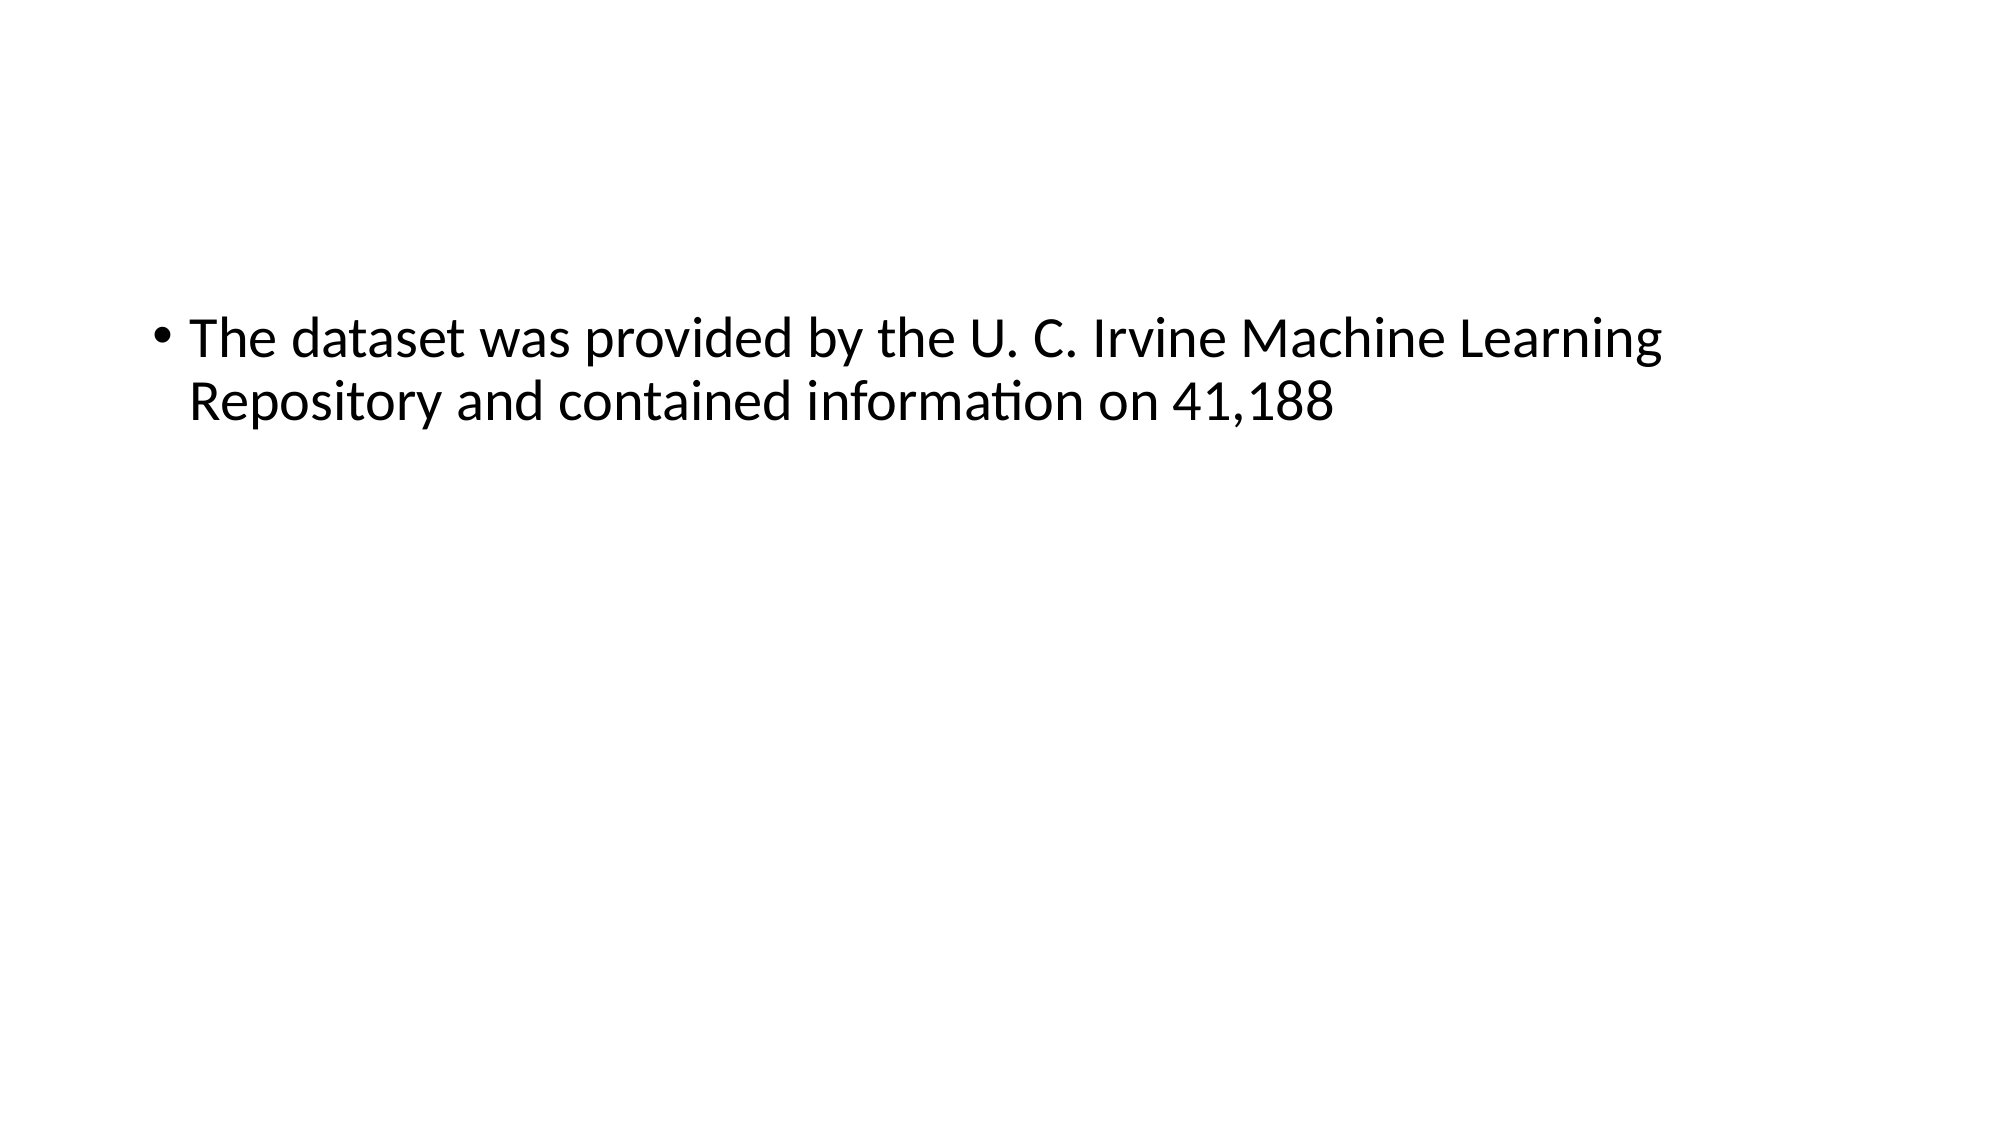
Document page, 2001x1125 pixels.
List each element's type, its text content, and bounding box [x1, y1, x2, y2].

list The dataset was provided by the U. C. Irvine Machine Learning Repository and contained information on 41,188 [137, 299, 1863, 1014]
